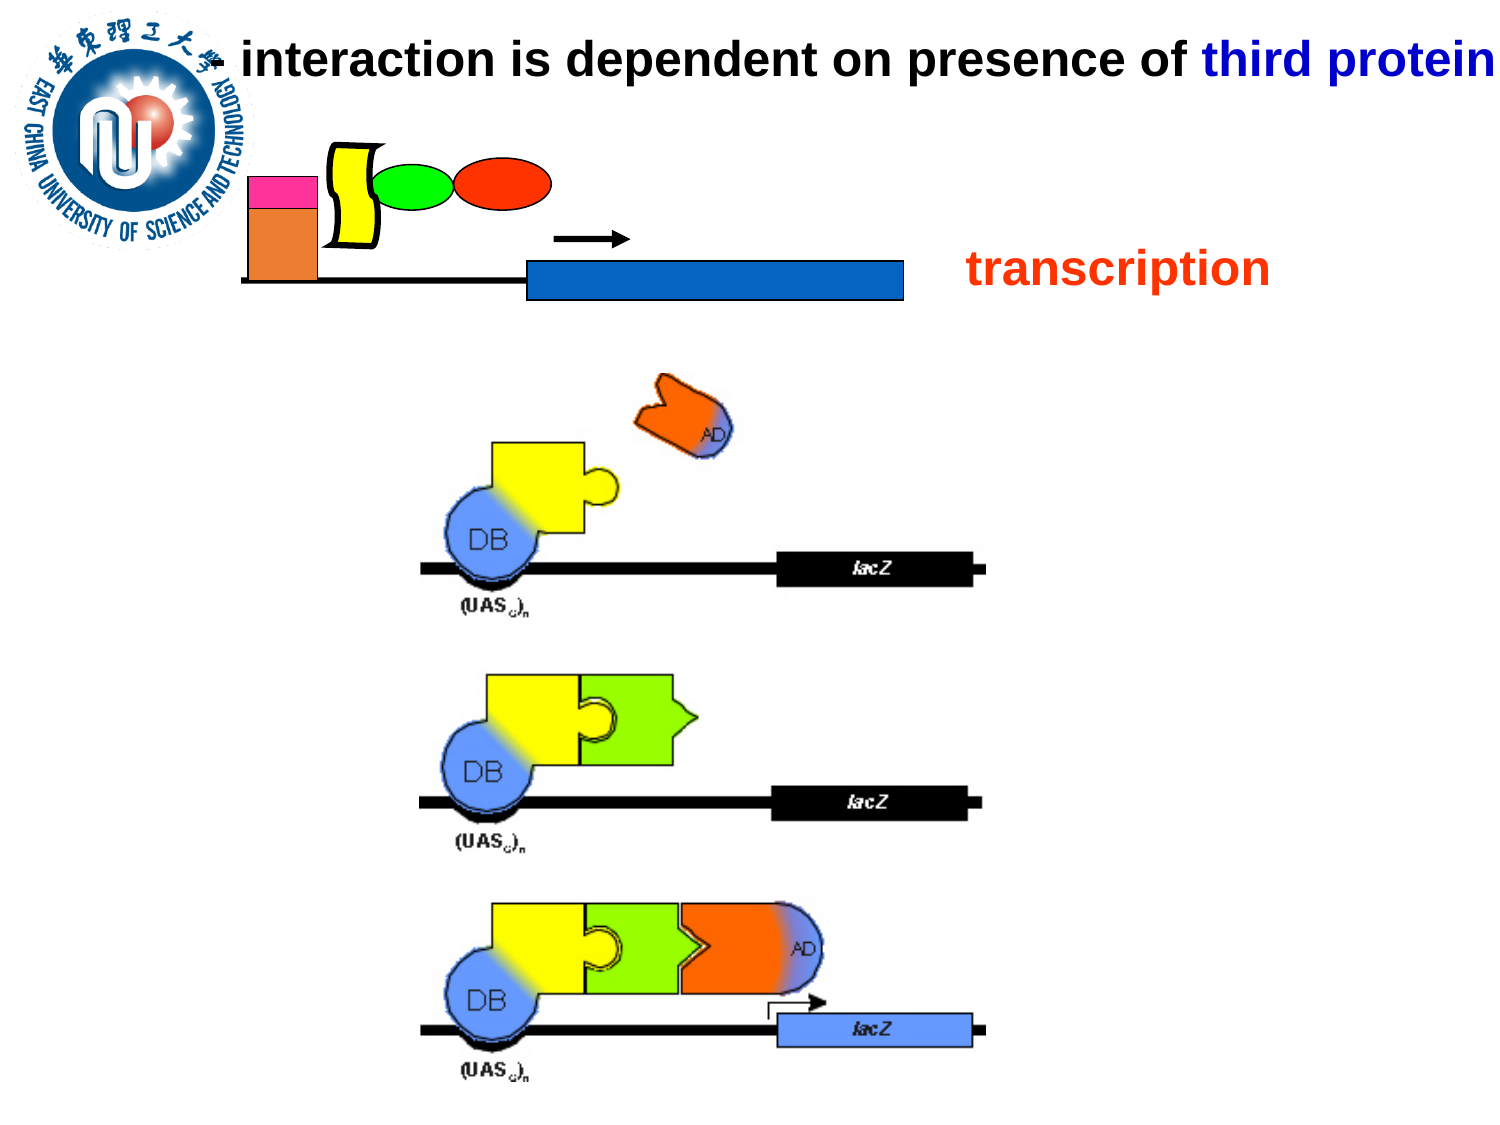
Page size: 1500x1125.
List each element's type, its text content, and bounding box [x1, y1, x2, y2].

picture [419, 373, 986, 1083]
picture [13, 9, 254, 250]
text_box transcription [950, 228, 1287, 303]
text_box - interaction is dependent on presence of third protein [194, 18, 1500, 94]
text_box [241, 145, 904, 324]
